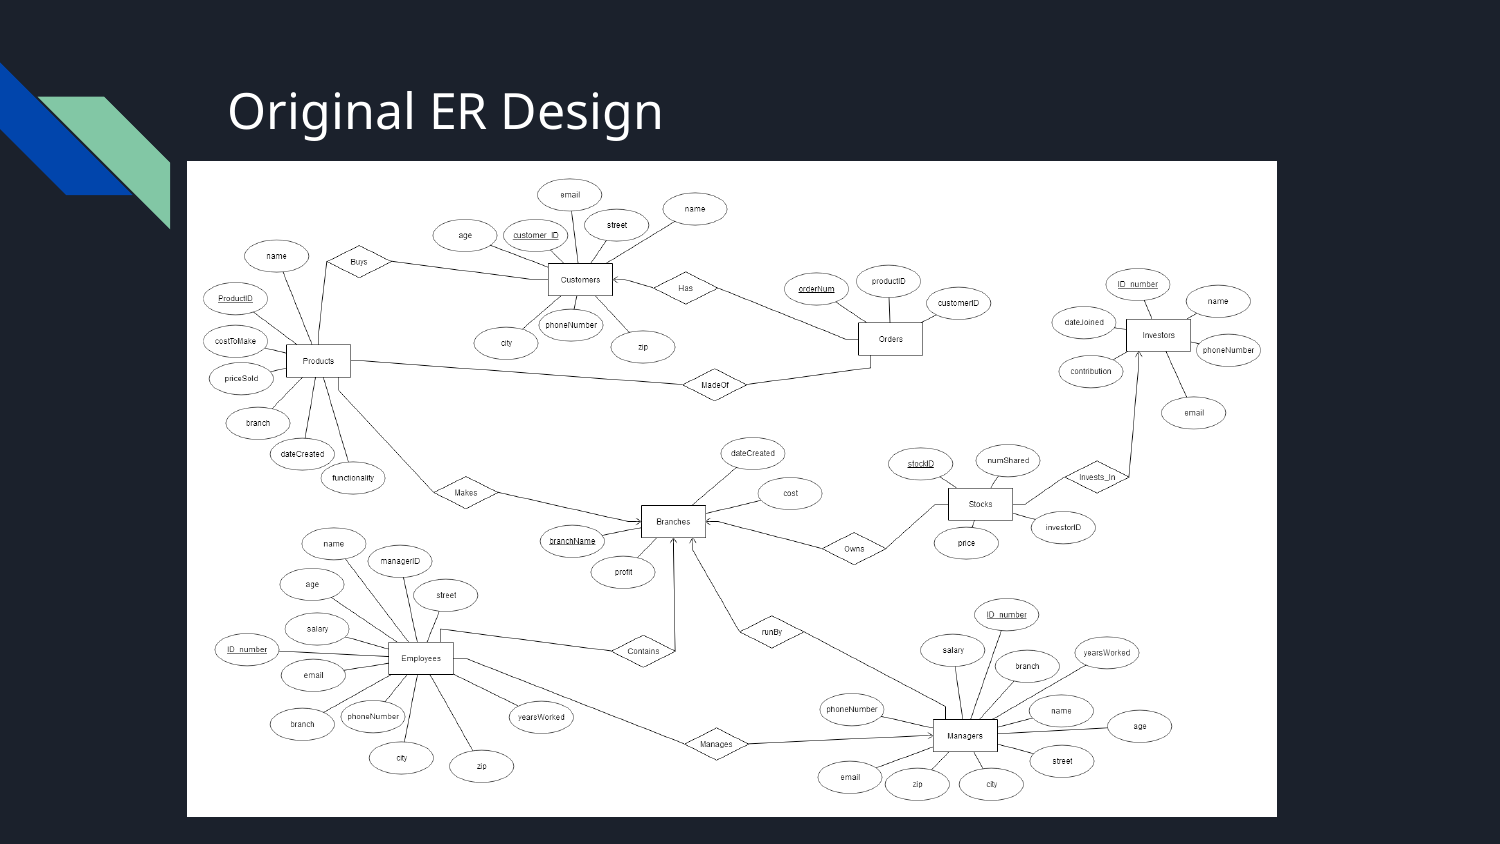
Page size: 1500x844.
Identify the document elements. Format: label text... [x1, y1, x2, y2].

picture [187, 161, 1277, 817]
title Original ER Design [212, 64, 1368, 215]
